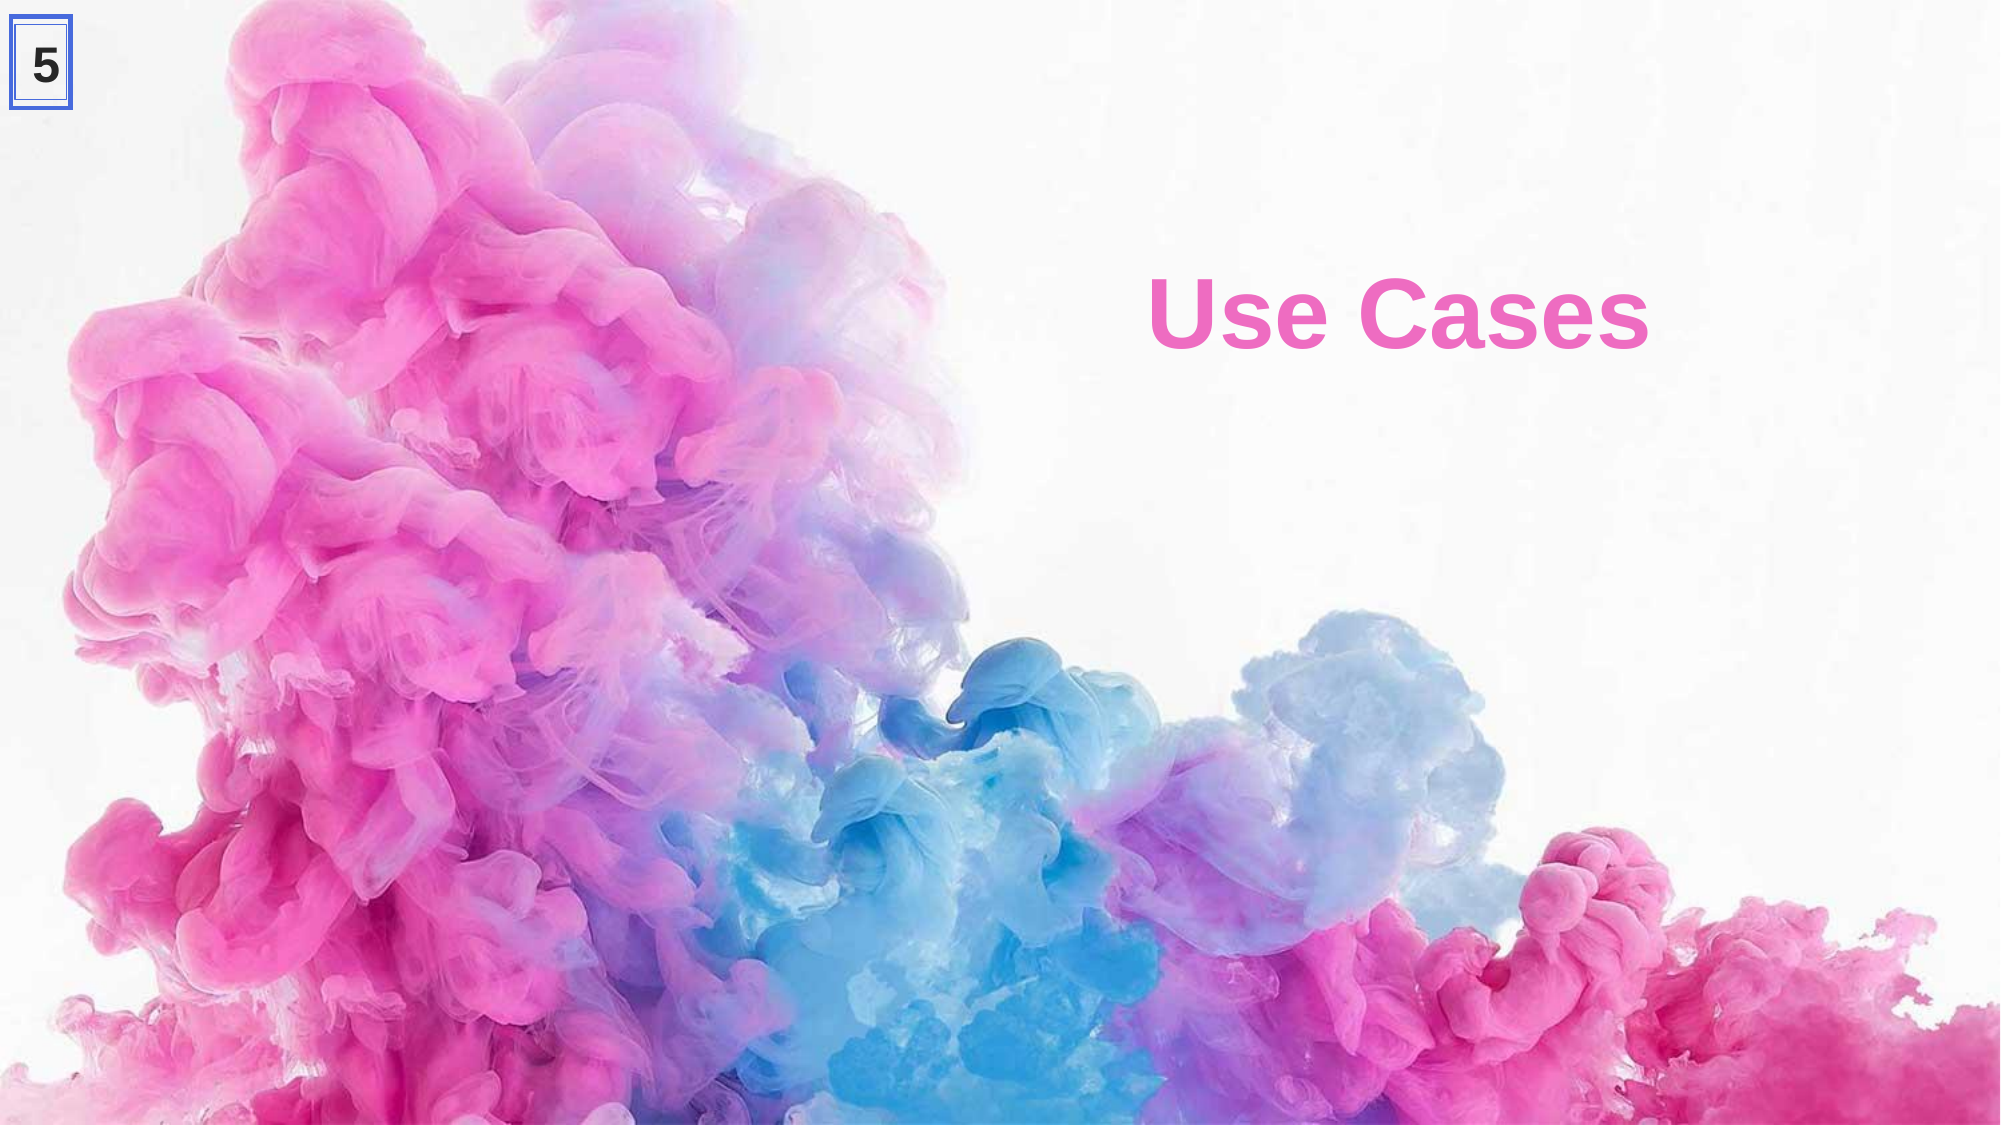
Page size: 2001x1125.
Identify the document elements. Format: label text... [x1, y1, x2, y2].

text_box 5 [14, 24, 67, 100]
picture [0, 0, 2001, 1125]
text_box Use Cases [1131, 241, 1916, 377]
text_box [10, 16, 71, 109]
